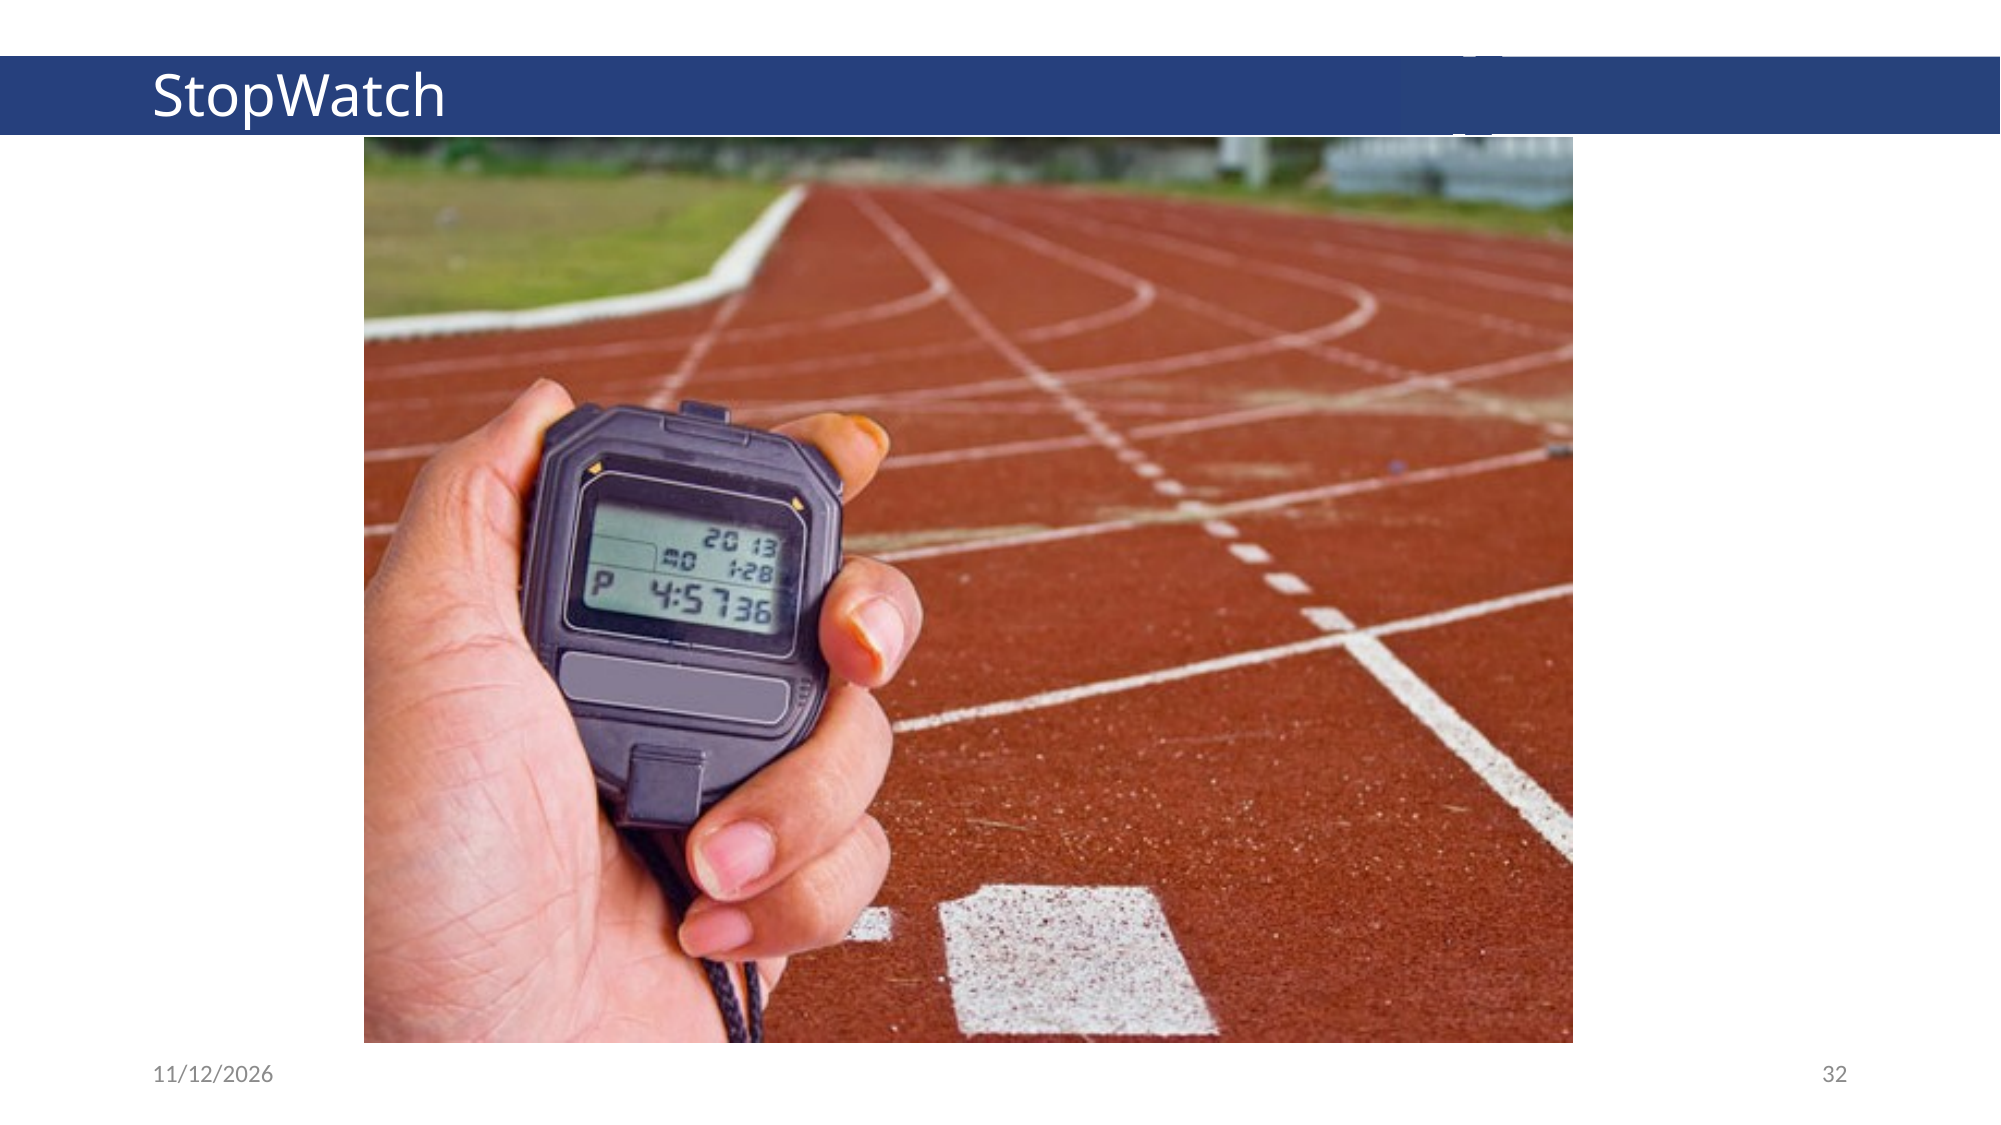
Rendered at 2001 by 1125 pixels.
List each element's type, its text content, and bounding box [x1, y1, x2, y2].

title StopWatch [137, 43, 1863, 152]
picture [0, 56, 137, 135]
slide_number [137, 1042, 365, 1103]
text_box [364, 137, 1573, 1043]
picture [1863, 50, 2001, 144]
slide_number 31 [1640, 1042, 1863, 1103]
